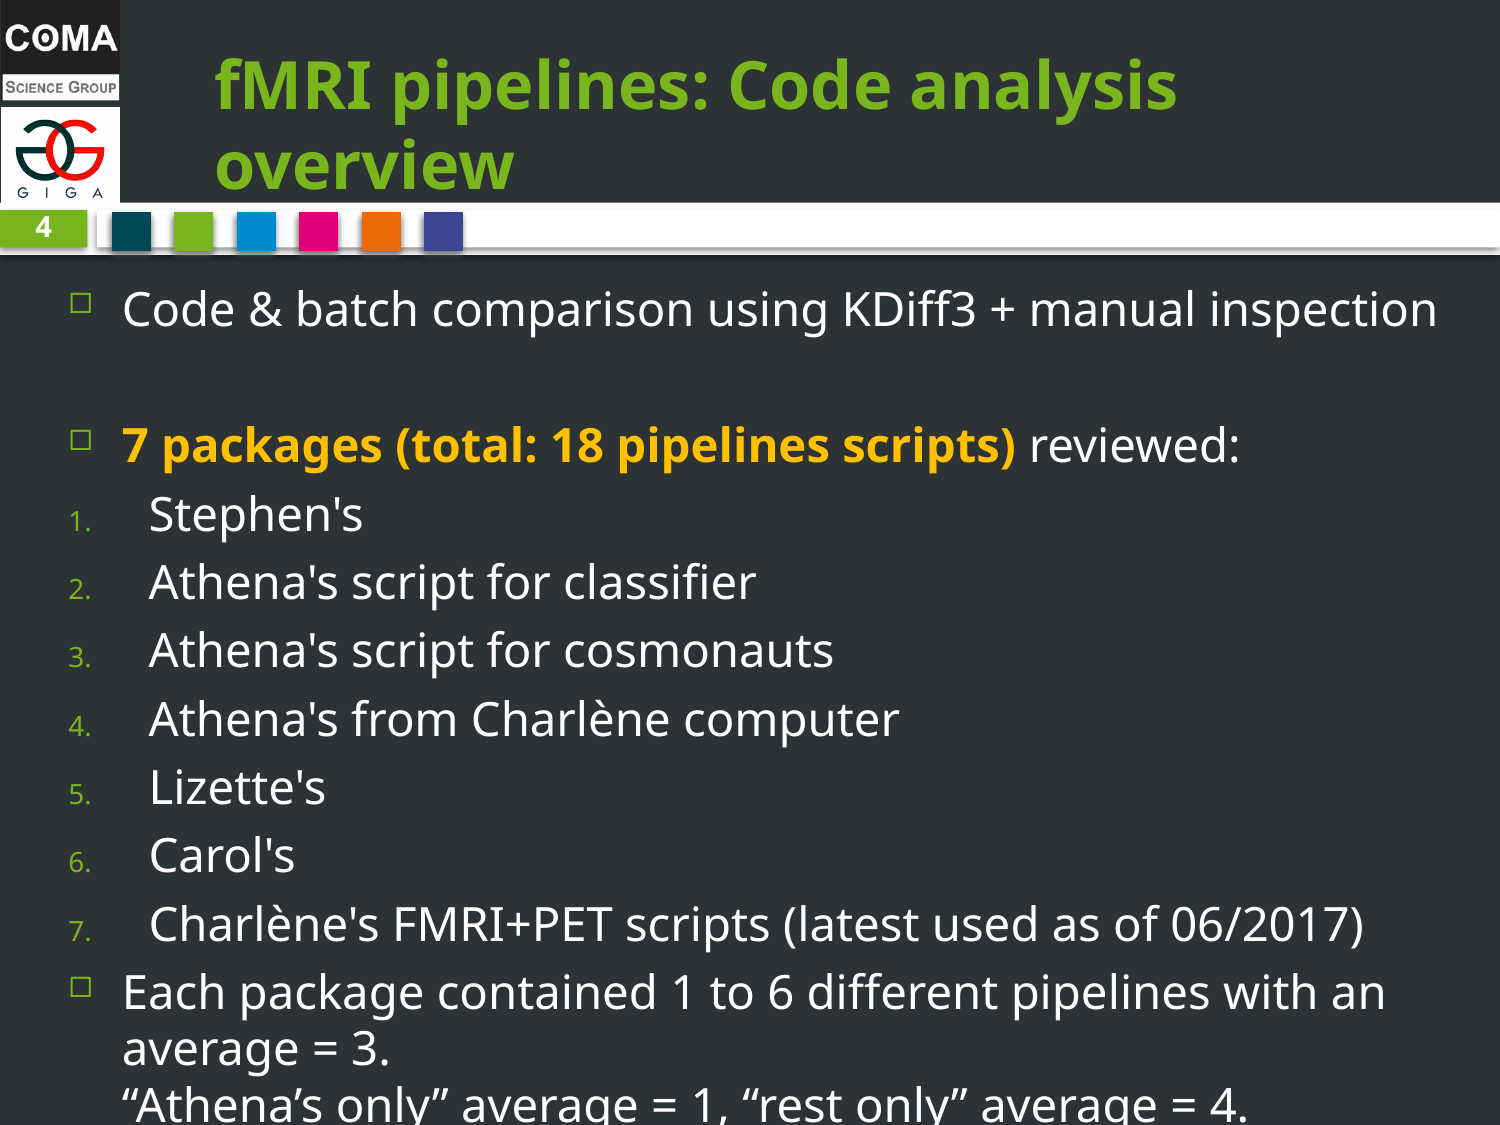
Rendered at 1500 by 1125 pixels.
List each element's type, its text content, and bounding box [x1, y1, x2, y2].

title fMRI pipelines: Code analysis overview [199, 46, 1500, 200]
text_box [300, 212, 338, 250]
picture [1, 107, 120, 208]
text_box [174, 212, 213, 250]
picture [1, 0, 120, 101]
text_box [112, 212, 150, 250]
slide_number 4 [0, 208, 88, 249]
list Code & batch comparison using KDiff3 + manual inspection 7 packages (total: 18 pipelines scripts) reviewed: Stephen's Athena's script for classifier Athena's script for cosmonauts Athena's from Charlène computer Lizette's Carol's Charlène's FMRI+PET scripts (latest used as of 06/2017) Each package contained 1 to 6 different pipelines with an average = 3. “Athena’s only” average = 1, “rest only” average = 4. [53, 271, 1500, 1125]
text_box [237, 212, 275, 250]
text_box [362, 212, 400, 250]
text_box [425, 212, 463, 250]
